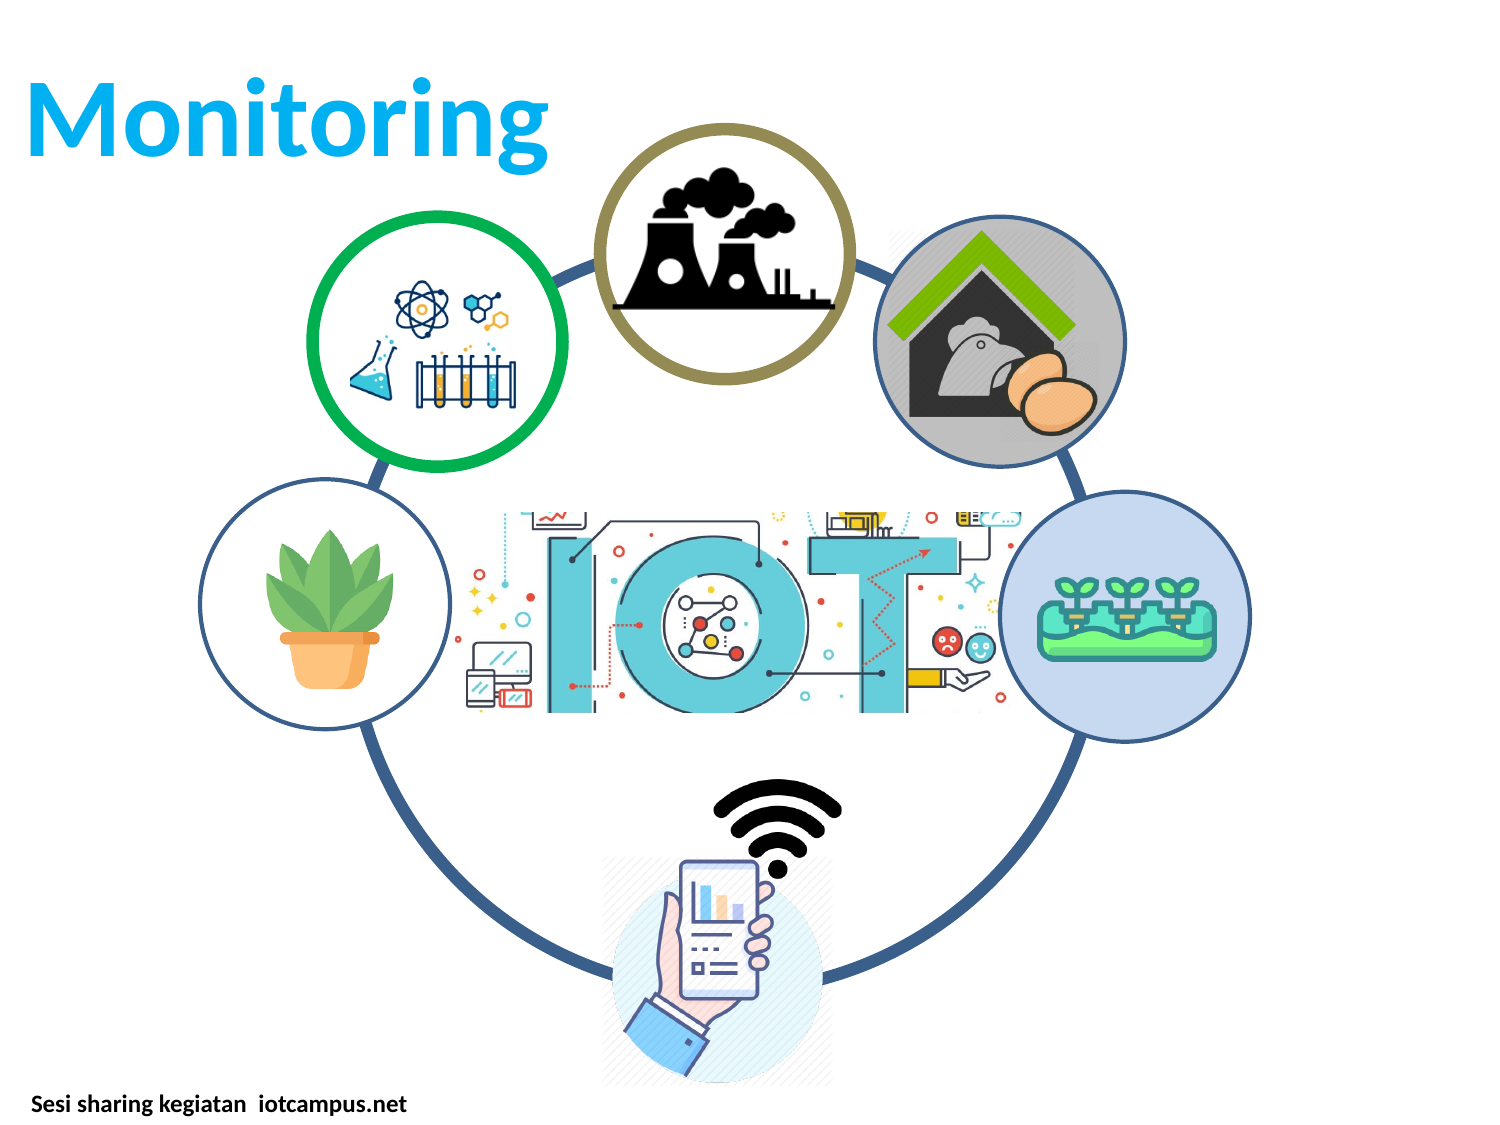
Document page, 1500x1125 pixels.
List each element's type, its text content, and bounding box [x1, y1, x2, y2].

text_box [199, 128, 1251, 1088]
text_box Monitoring [8, 35, 566, 186]
text_box Sesi sharing kegiatan iotcampus.net [15, 1079, 429, 1125]
